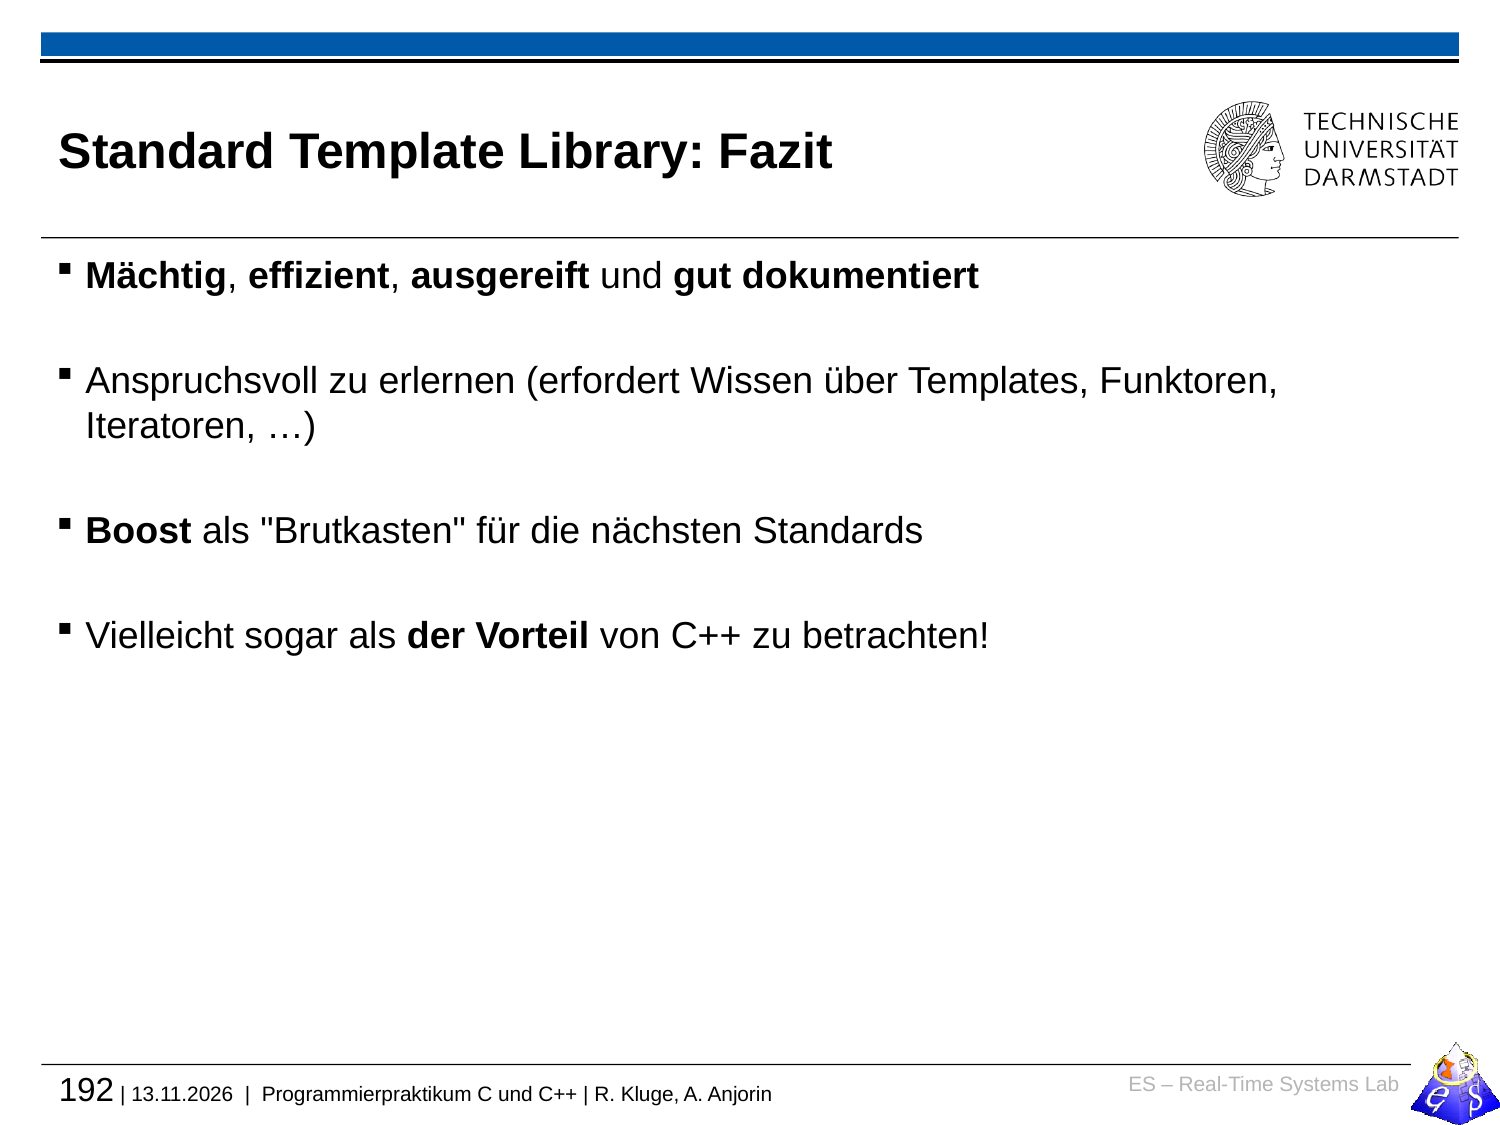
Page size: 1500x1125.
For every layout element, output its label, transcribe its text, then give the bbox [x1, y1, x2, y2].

picture [1411, 1041, 1500, 1125]
title Standard Template Library: Fazit [58, 80, 1187, 218]
list Mächtig, effizient, ausgereift und gut dokumentiert Anspruchsvoll zu erlernen (erfordert Wissen über Templates, Funktoren, Iteratoren, …) Boost als "Brutkasten" für die nächsten Standards Vielleicht sogar als der Vorteil von C++ zu betrachten! [41, 243, 1459, 1059]
picture [1187, 84, 1483, 214]
